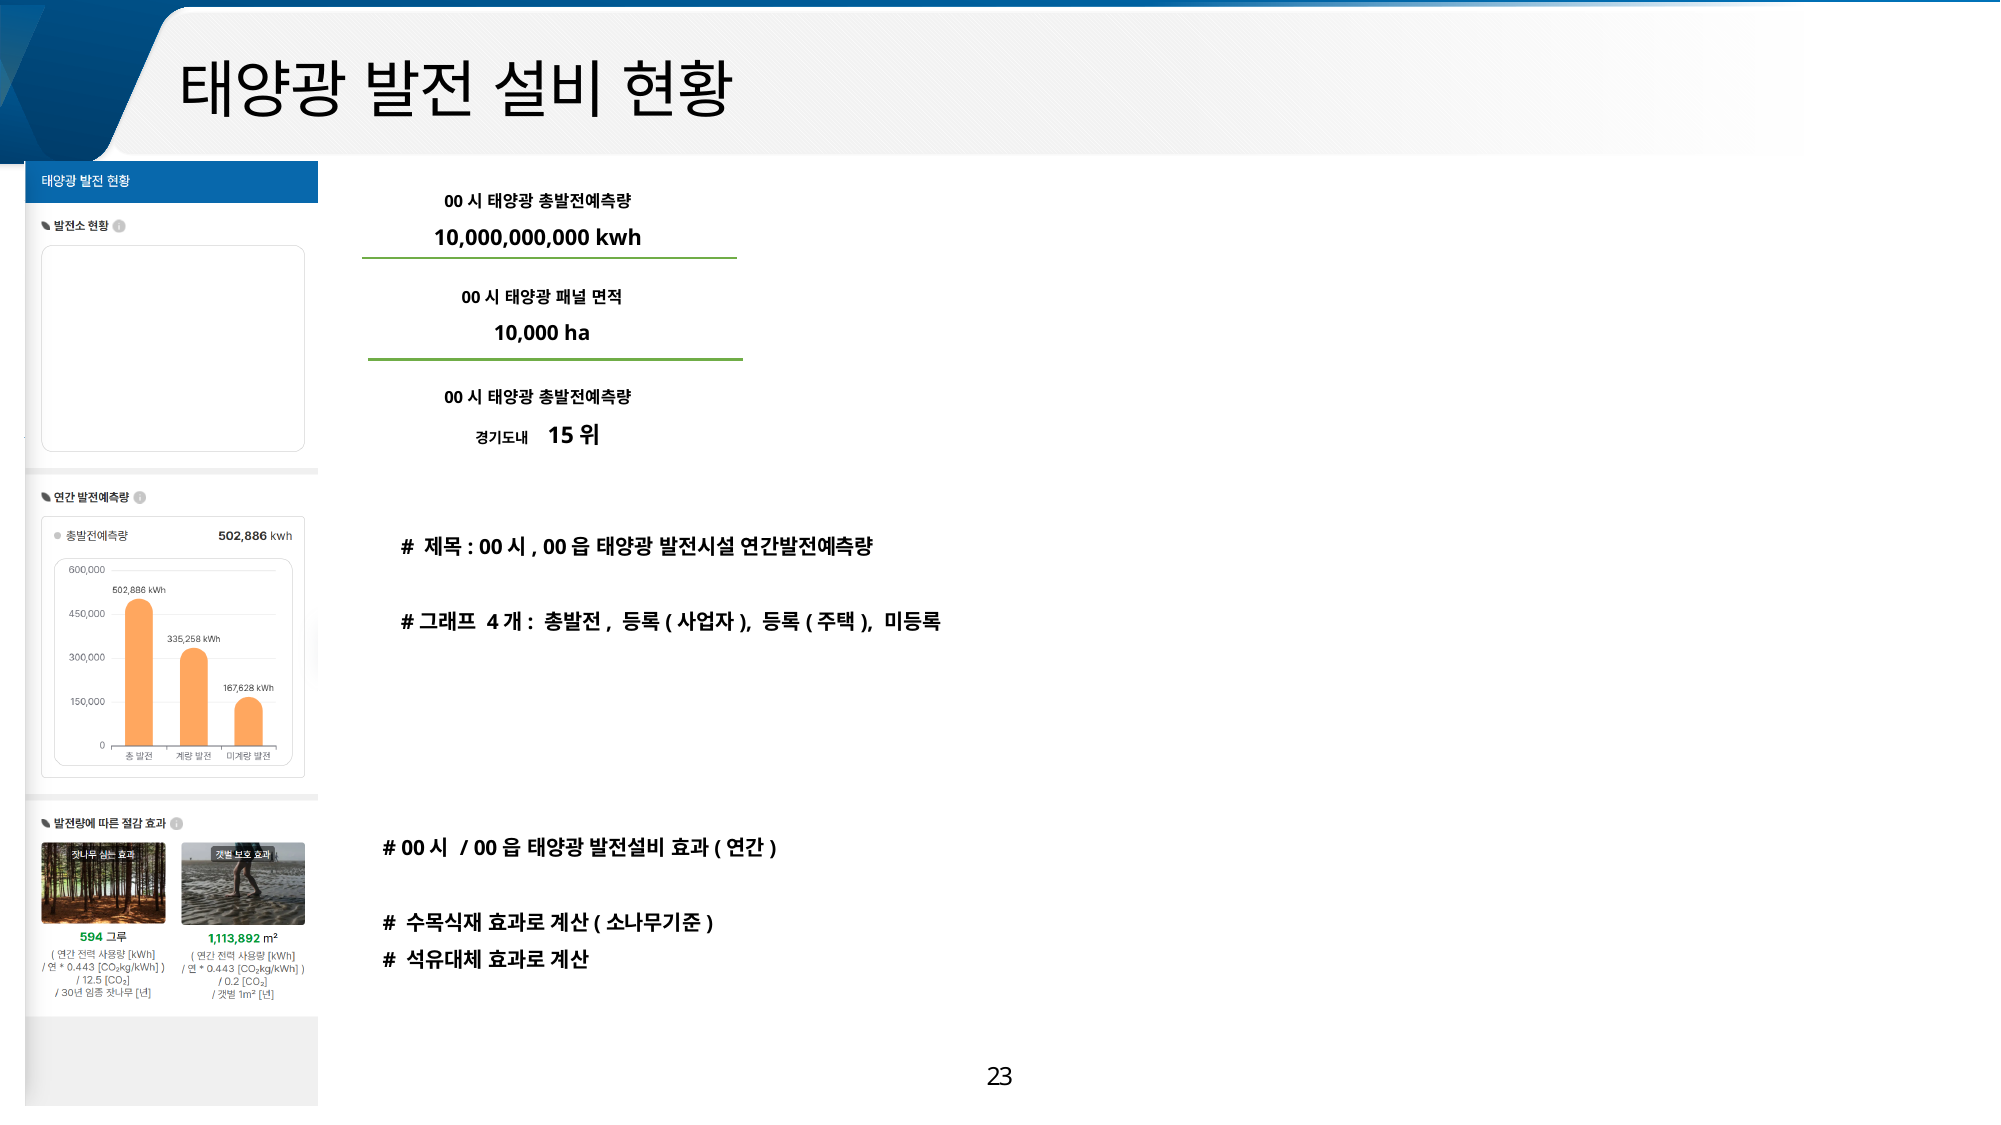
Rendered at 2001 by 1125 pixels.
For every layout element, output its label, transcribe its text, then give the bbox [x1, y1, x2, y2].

text_box 00시 태양광 총발전예측량 경기도내 15위 [373, 369, 703, 456]
text_box # 제목: 00시, 00읍 태양광 발전시설 연간발전예측량 #그래프 4개: 총발전, 등록(사업자), 등록(주택), 미등록 [385, 514, 1027, 642]
text_box 00시 태양광 총발전예측량 10,000,000,000 kwh [339, 173, 737, 258]
picture [24, 161, 318, 1106]
text_box 태양광 발전 설비 현황 [178, 49, 1551, 125]
text_box # 00시 / 00읍 태양광 발전설비 효과(연간) # 수목식재 효과로 계산(소나무기준) # 석유대체 효과로 계산 [367, 814, 1009, 1017]
text_box 00시 태양광 패널 면적 10,000 ha [377, 270, 707, 353]
